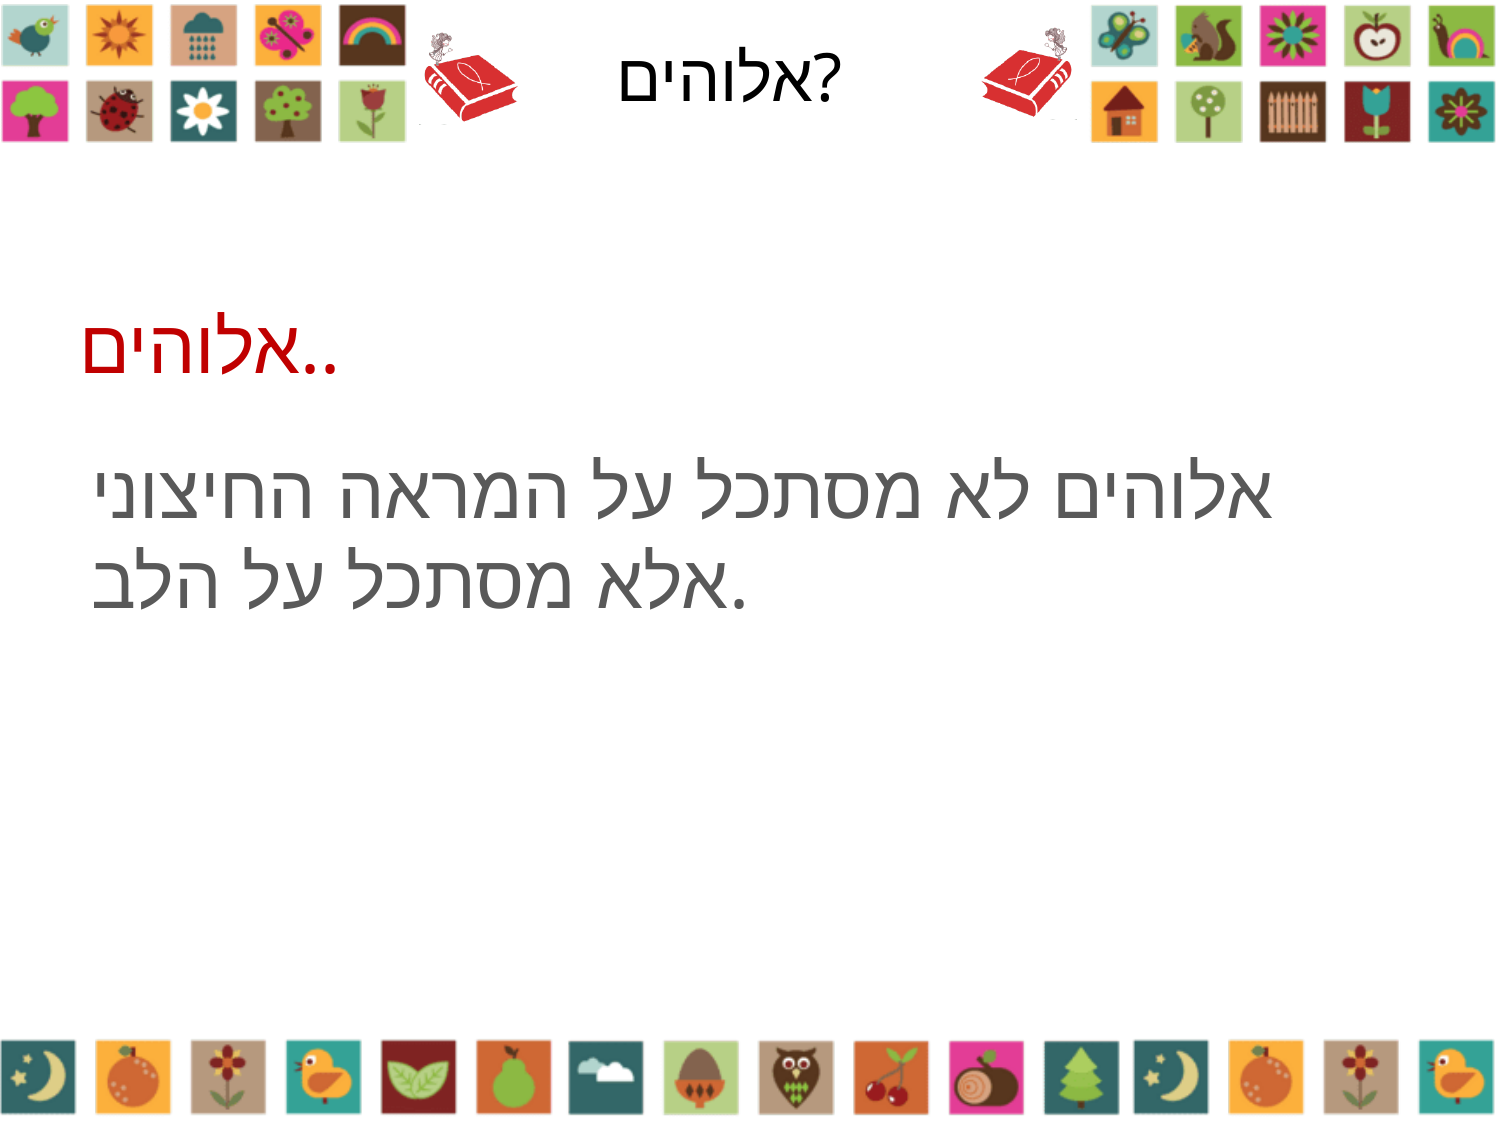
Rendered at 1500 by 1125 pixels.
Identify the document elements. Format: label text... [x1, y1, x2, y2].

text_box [0, 1028, 1500, 1118]
text_box אלוהים? [553, 27, 946, 123]
text_box אלוהים.. [64, 290, 1412, 396]
picture [950, 3, 1500, 150]
text_box אלוהים לא מסתכל על המראה החיצוני אלא מסתכל על הלב. [76, 436, 1424, 632]
picture [0, 3, 550, 150]
